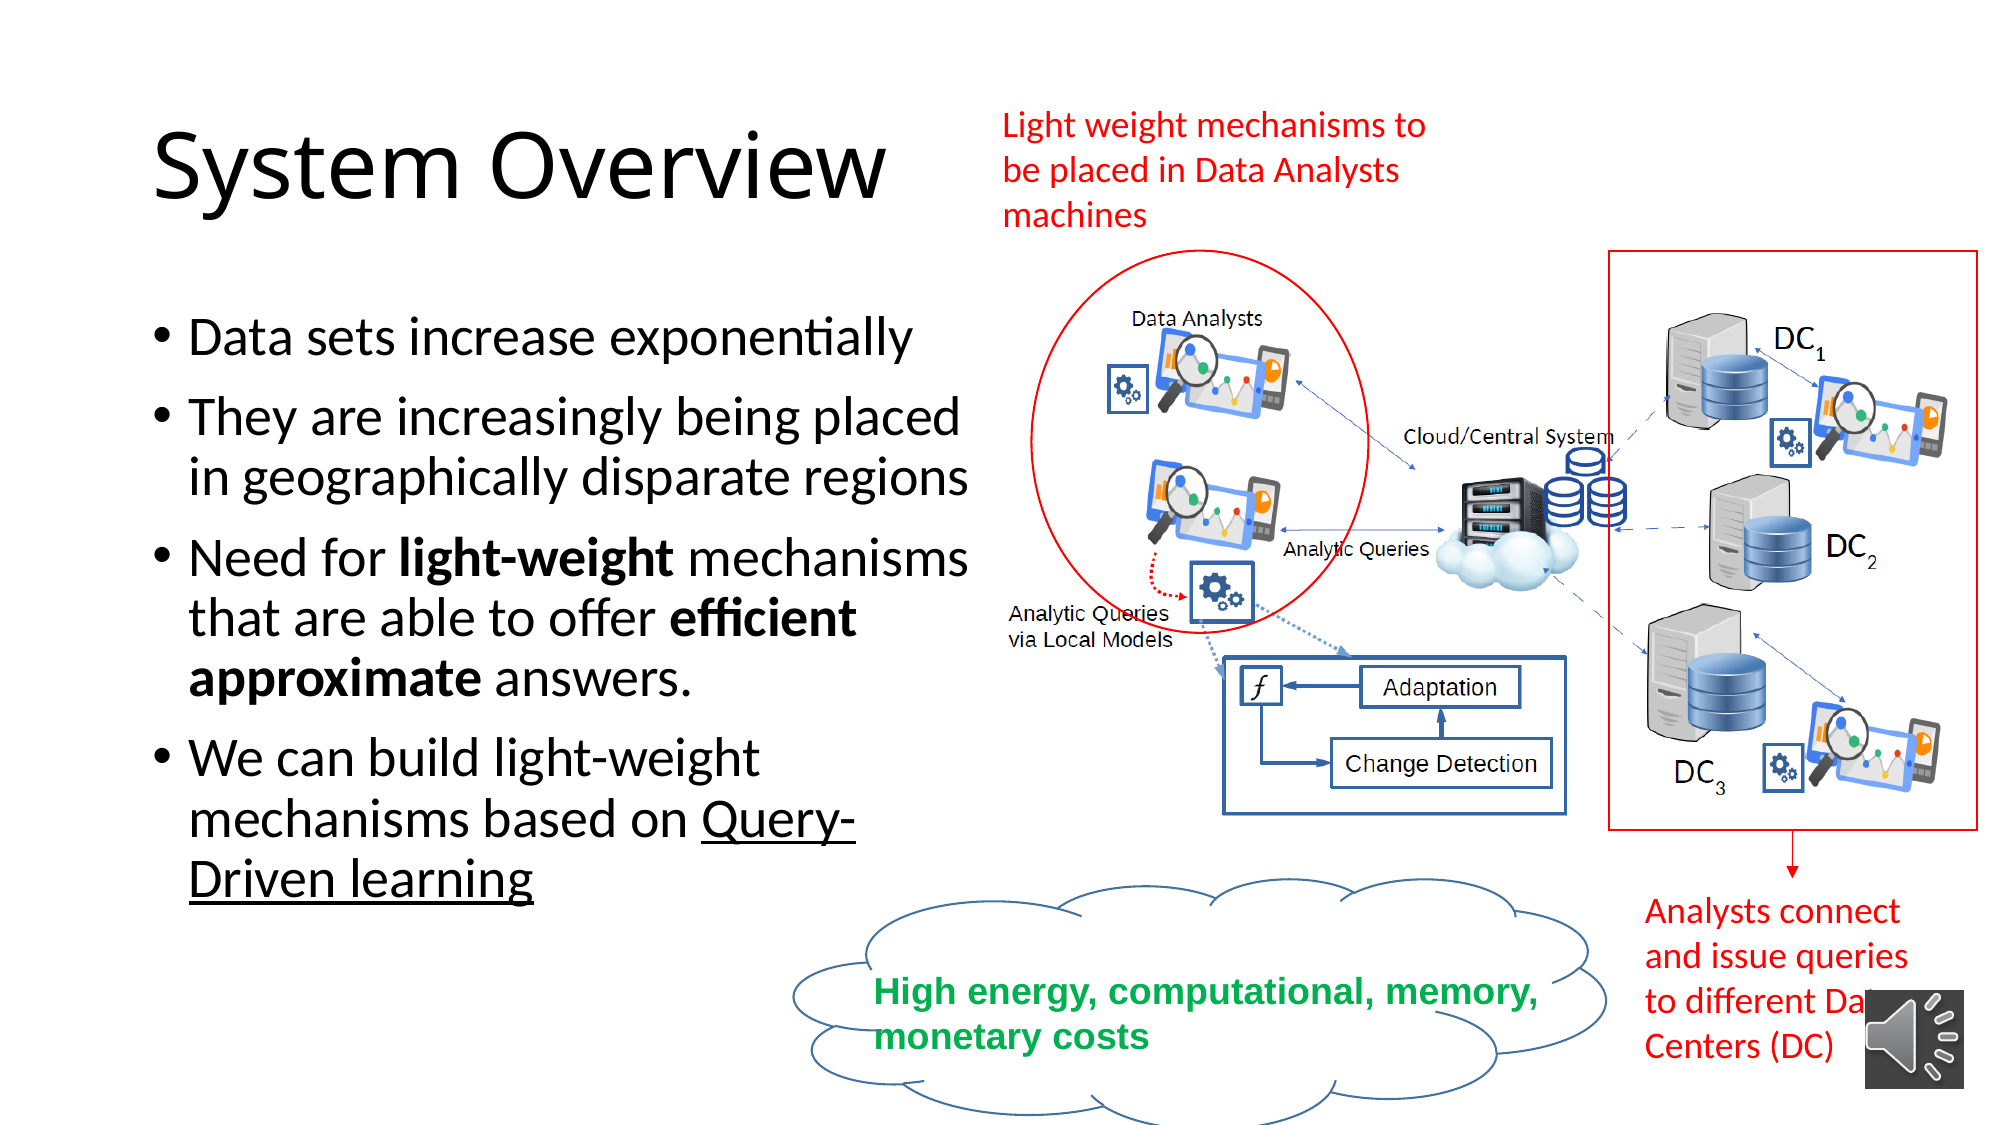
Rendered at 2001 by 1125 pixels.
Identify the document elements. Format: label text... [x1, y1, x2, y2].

picture [999, 299, 1953, 830]
text_box Analysts connect and issue queries to different Data Centers (DC) [1661, 878, 1955, 1074]
picture [1864, 989, 1965, 1090]
text_box [1608, 250, 1978, 831]
title System Overview [137, 59, 1863, 278]
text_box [794, 878, 1661, 1125]
text_box [1086, 249, 1314, 299]
list Data sets increase exponentially They are increasingly being placed in geographically disparate regions Need for light-weight mechanisms that are able to offer efficient approximate answers. We can build light-weight mechanisms based on Query-Driven learning [137, 299, 988, 1014]
text_box Light weight mechanisms to be placed in Data Analysts machines [987, 92, 1487, 243]
